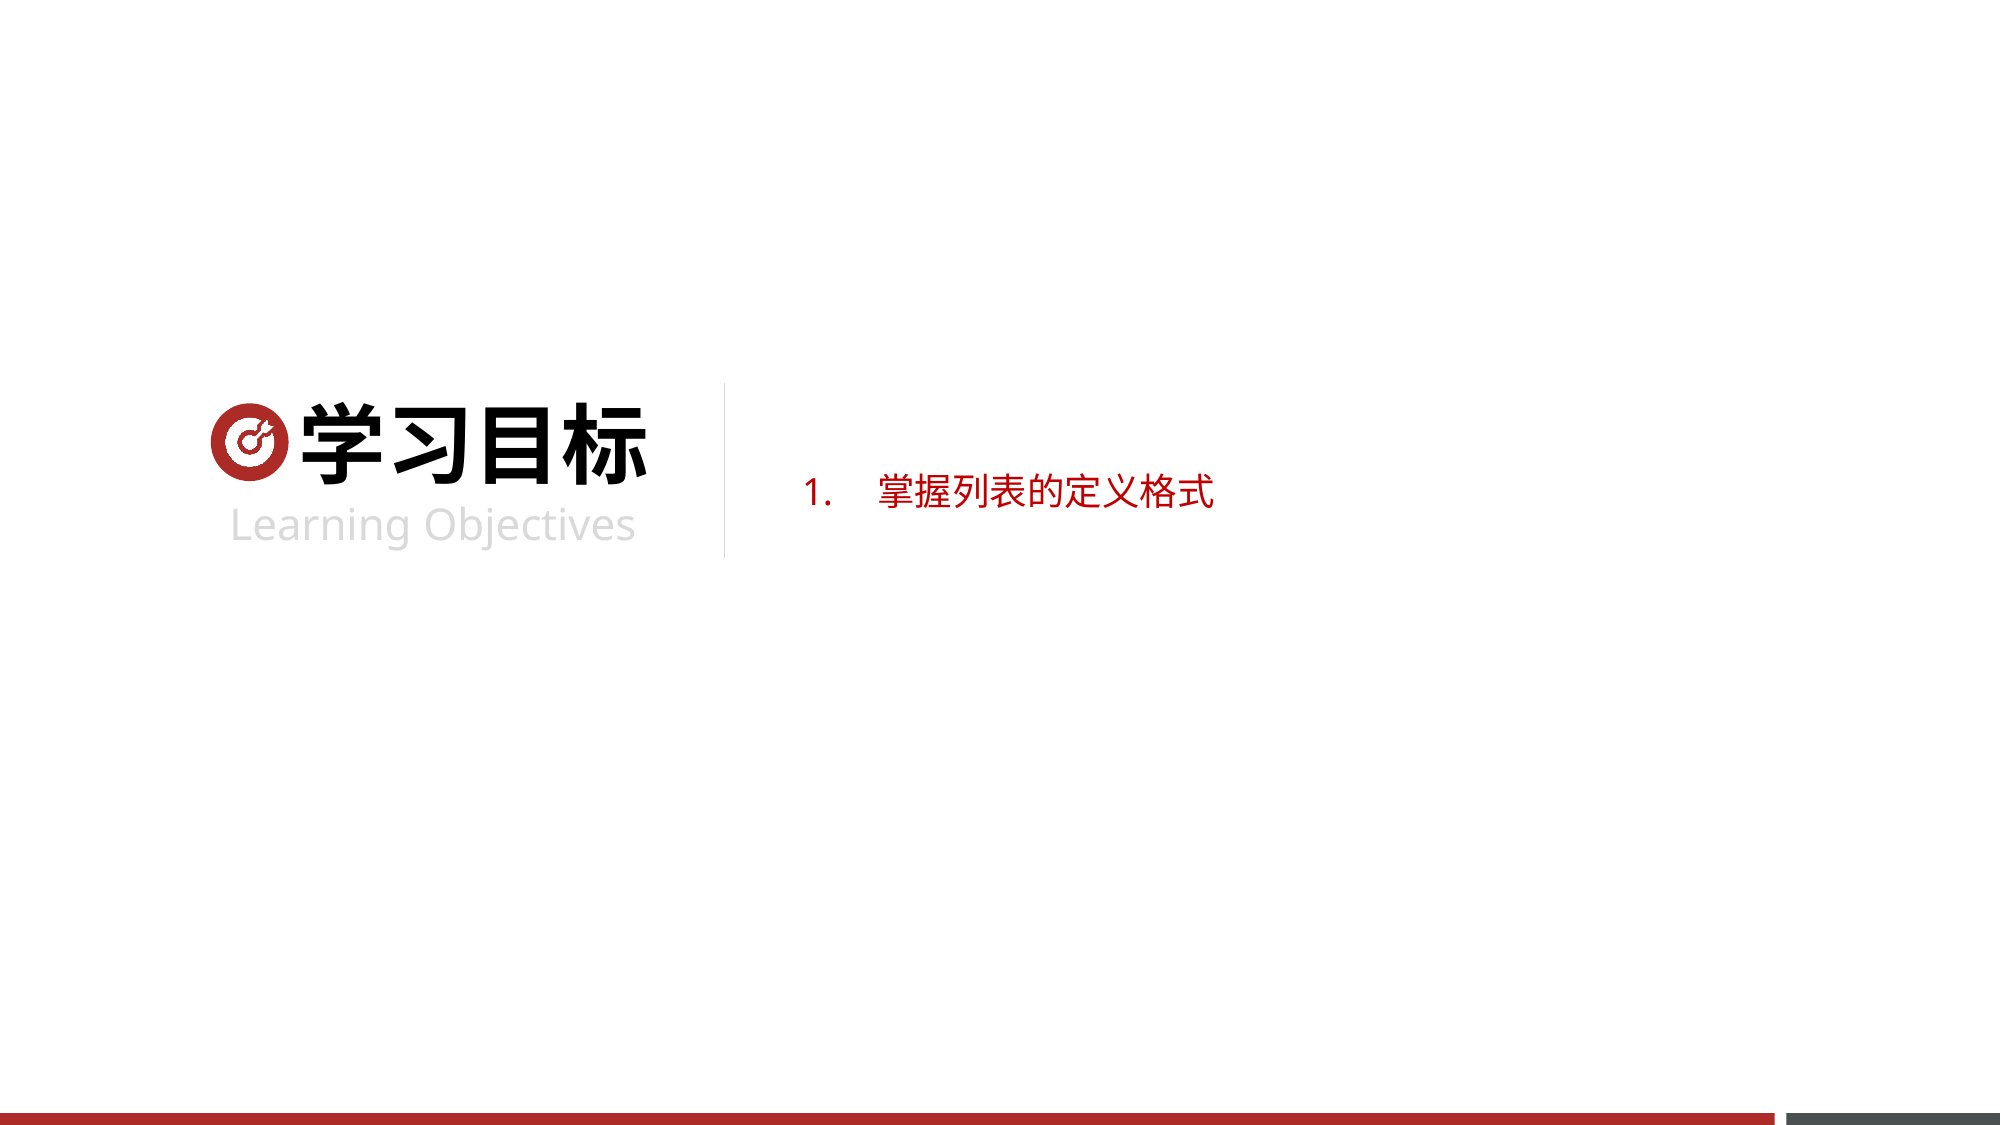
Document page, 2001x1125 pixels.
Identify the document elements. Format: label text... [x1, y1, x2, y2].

picture [216, 408, 283, 476]
list 掌握列表的定义格式 [787, 69, 1879, 866]
